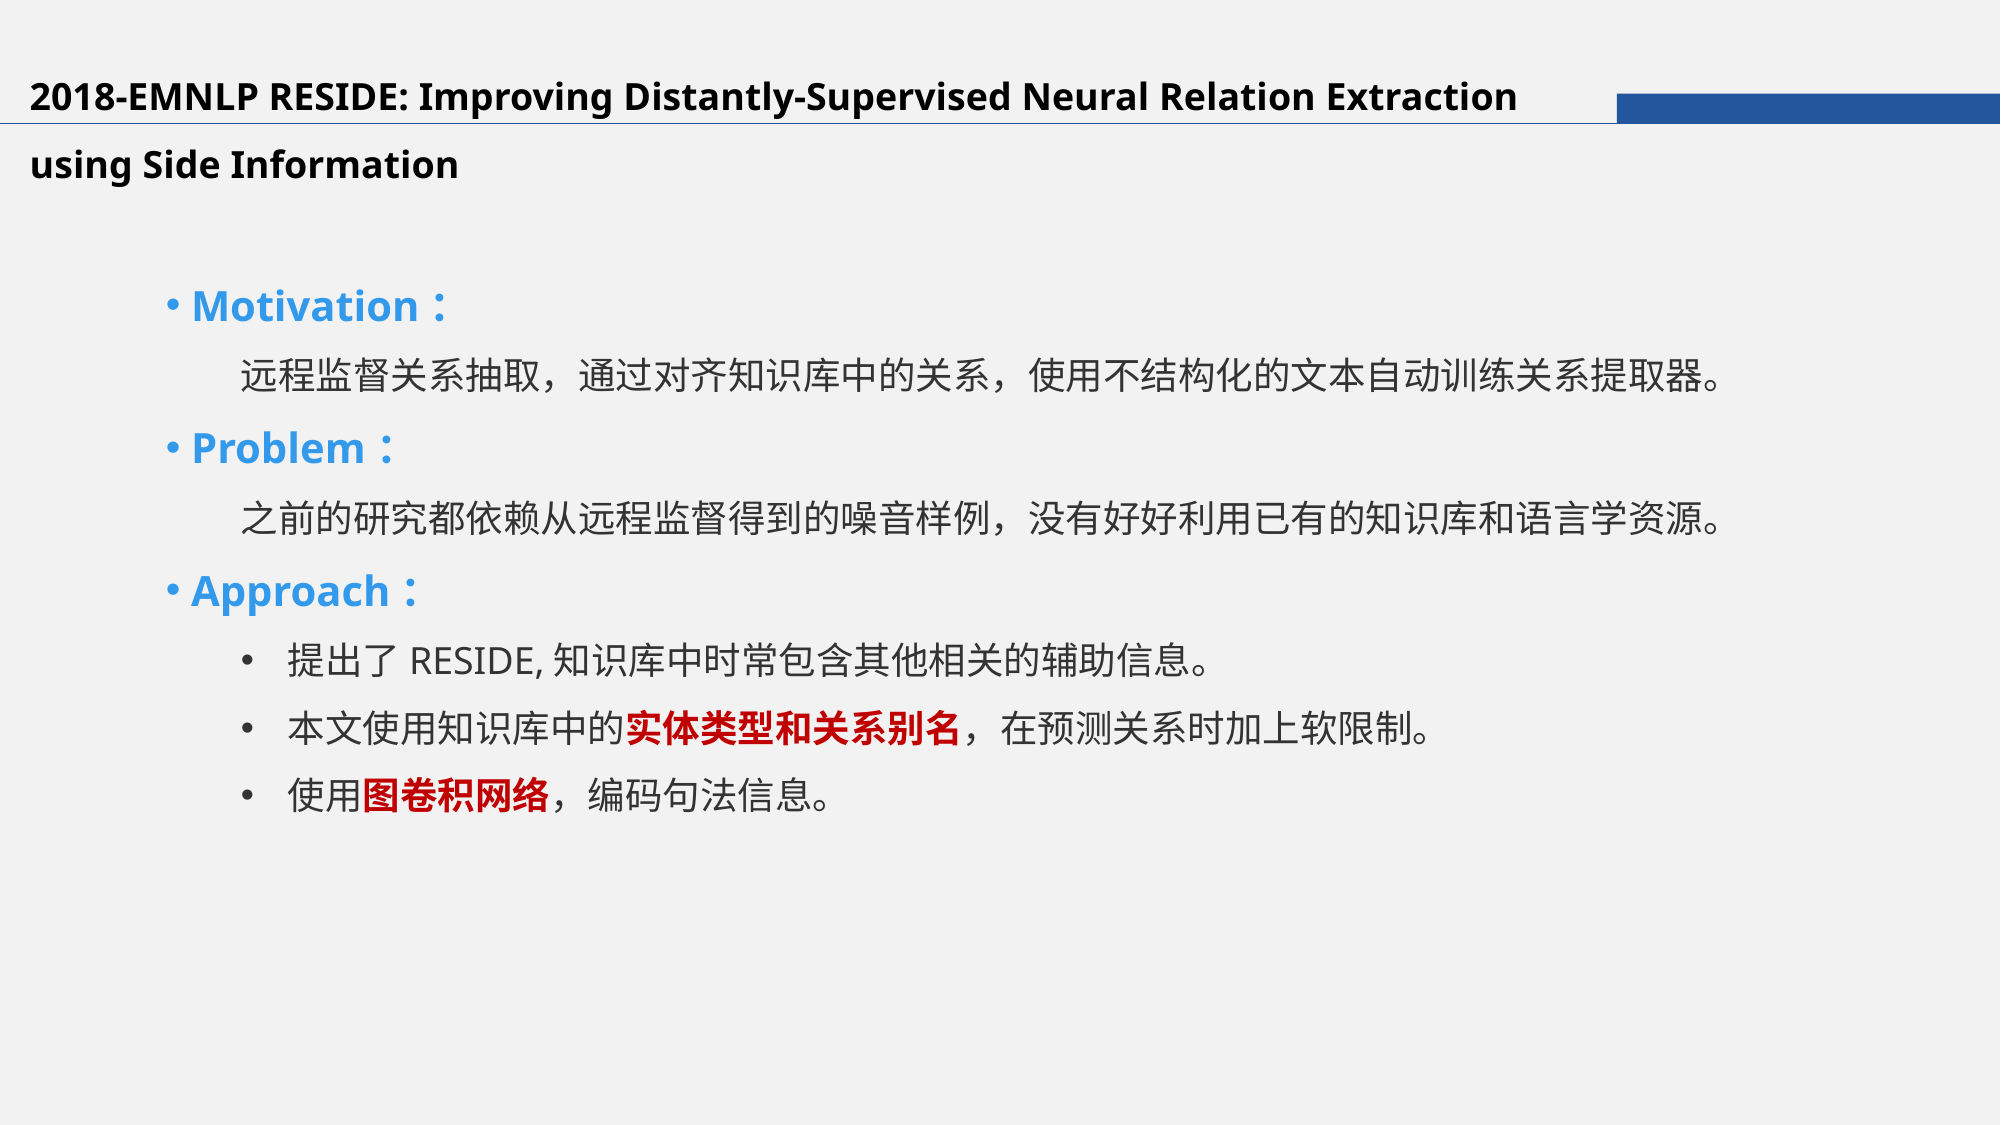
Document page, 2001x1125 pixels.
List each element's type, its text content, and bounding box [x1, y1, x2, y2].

text_box 2018-EMNLP RESIDE: Improving Distantly-Supervised Neural Relation Extraction using Side Information [14, 43, 1579, 194]
text_box Motivation： 远程监督关系抽取，通过对齐知识库中的关系，使用不结构化的文本自动训练关系提取器。 Problem： 之前的研究都依赖从远程监督得到的噪音样例，没有好好利用已有的知识库和语言学资源。 Approach： 提出了RESIDE,知识库中时常包含其他相关的辅助信息。 本文使用知识库中的实体类型和关系别名，在预测关系时加上软限制。 使用图卷积网络，编码句法信息。 [151, 247, 1782, 893]
